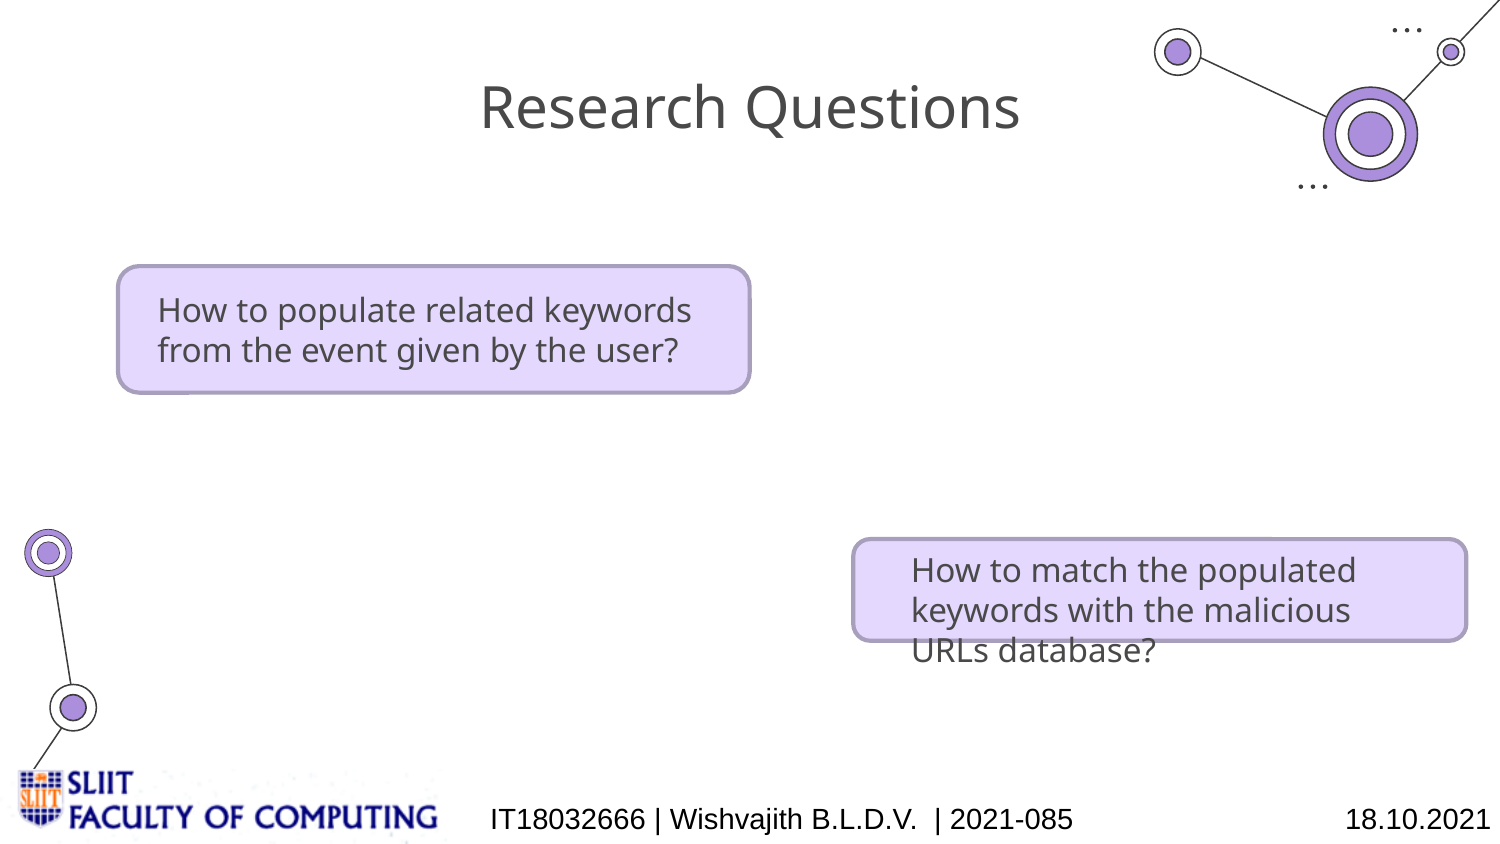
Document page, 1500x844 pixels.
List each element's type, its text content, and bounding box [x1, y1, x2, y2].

picture [0, 768, 451, 844]
text_box [115, 264, 752, 395]
text_box [851, 536, 1469, 643]
text_box How to match the populated keywords with the malicious URLs database? [895, 541, 1424, 677]
text_box IT18032666 | Wishvajith B.L.D.V. | 2021-085 18.10.2021 [454, 792, 1500, 844]
title Research Questions [415, 55, 1086, 150]
text_box How to populate related keywords from the event given by the user? [142, 281, 750, 377]
